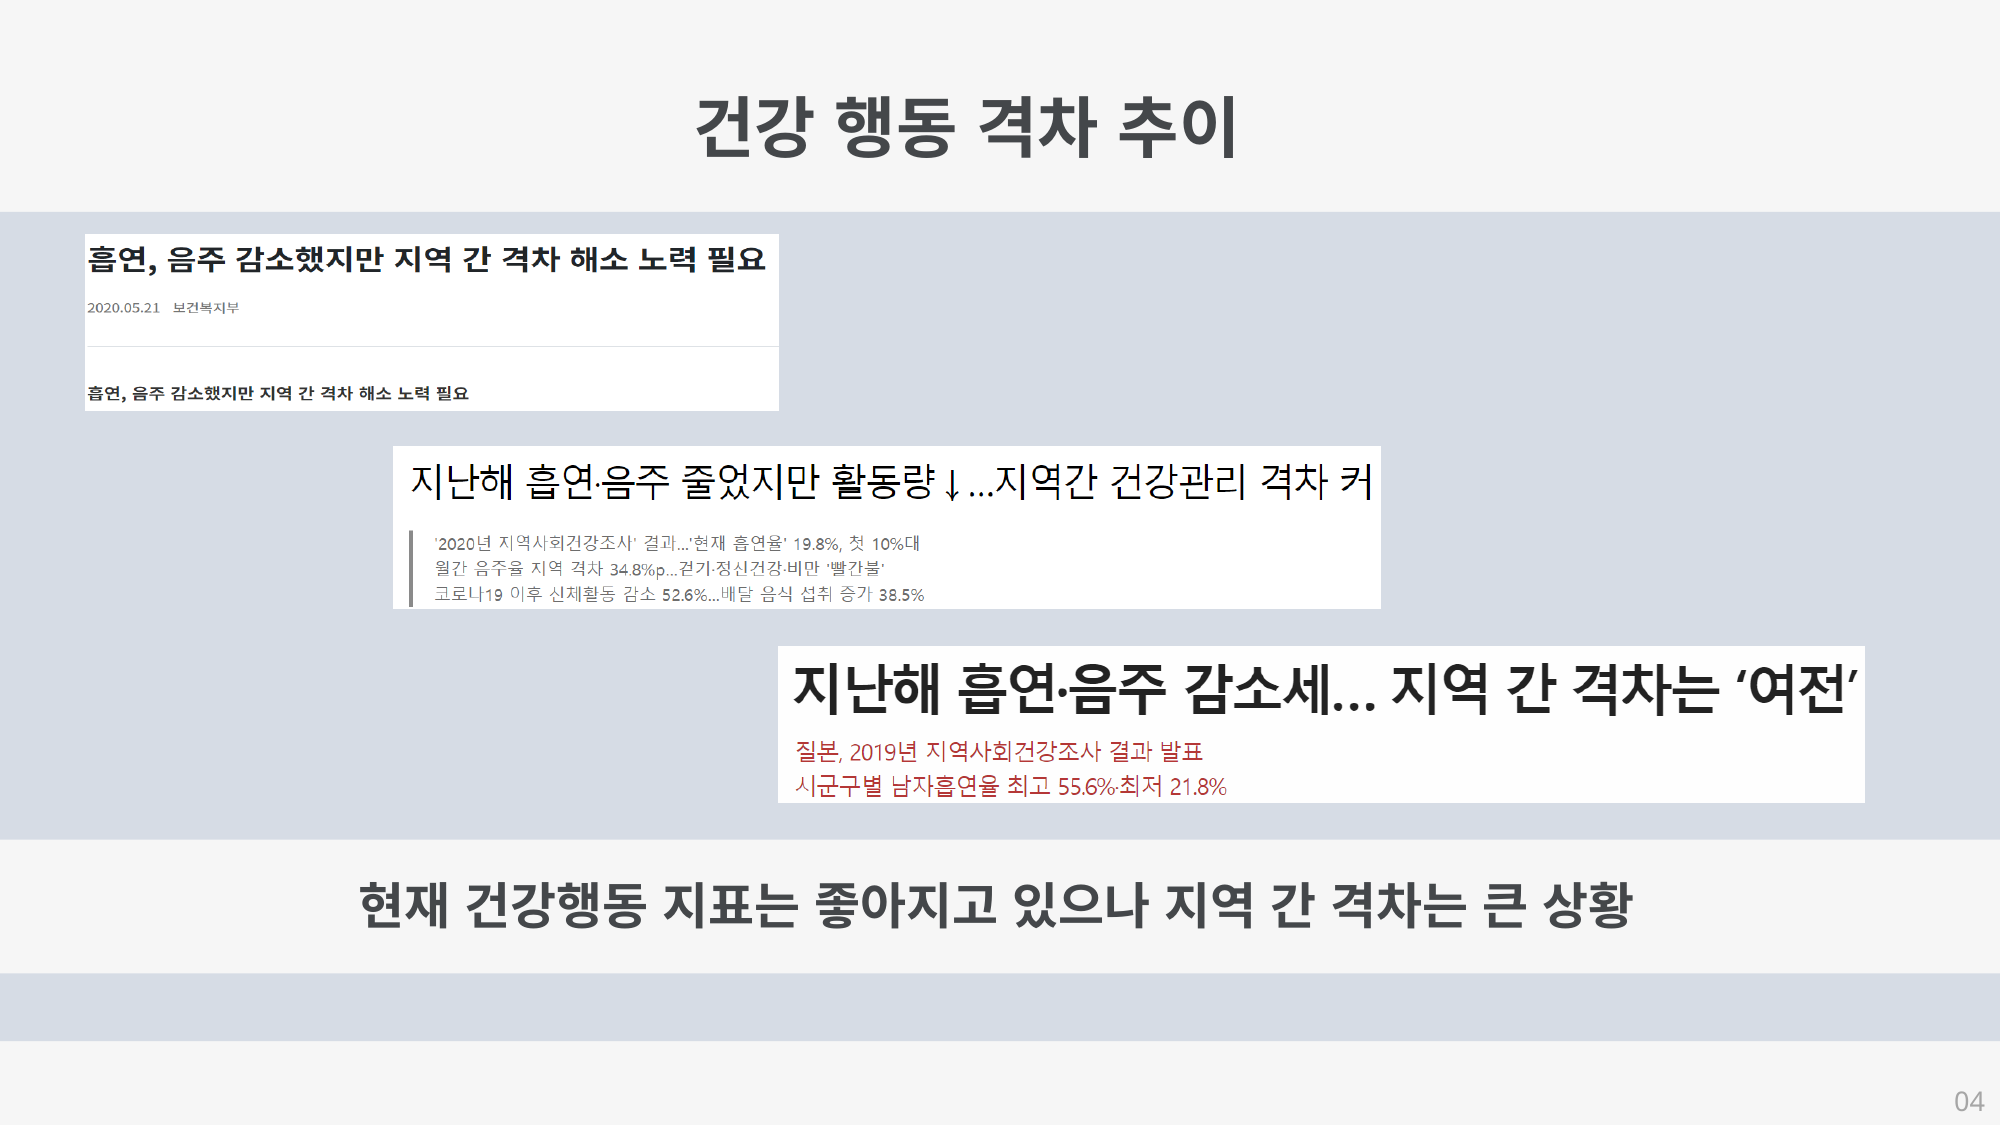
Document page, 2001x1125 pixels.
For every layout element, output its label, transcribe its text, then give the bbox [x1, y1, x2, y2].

picture [85, 234, 779, 411]
text_box [0, 974, 2000, 1042]
text_box [0, 839, 2000, 974]
text_box 현재 건강행동 지표는 좋아지고 있으나 지역 간 격차는 큰 상황 [43, 867, 1950, 943]
text_box [0, 211, 2000, 839]
picture [778, 646, 1865, 803]
text_box 04 [1888, 1076, 2000, 1125]
text_box 건강 행동 격차 추이 [678, 78, 1322, 174]
picture [393, 446, 1381, 609]
